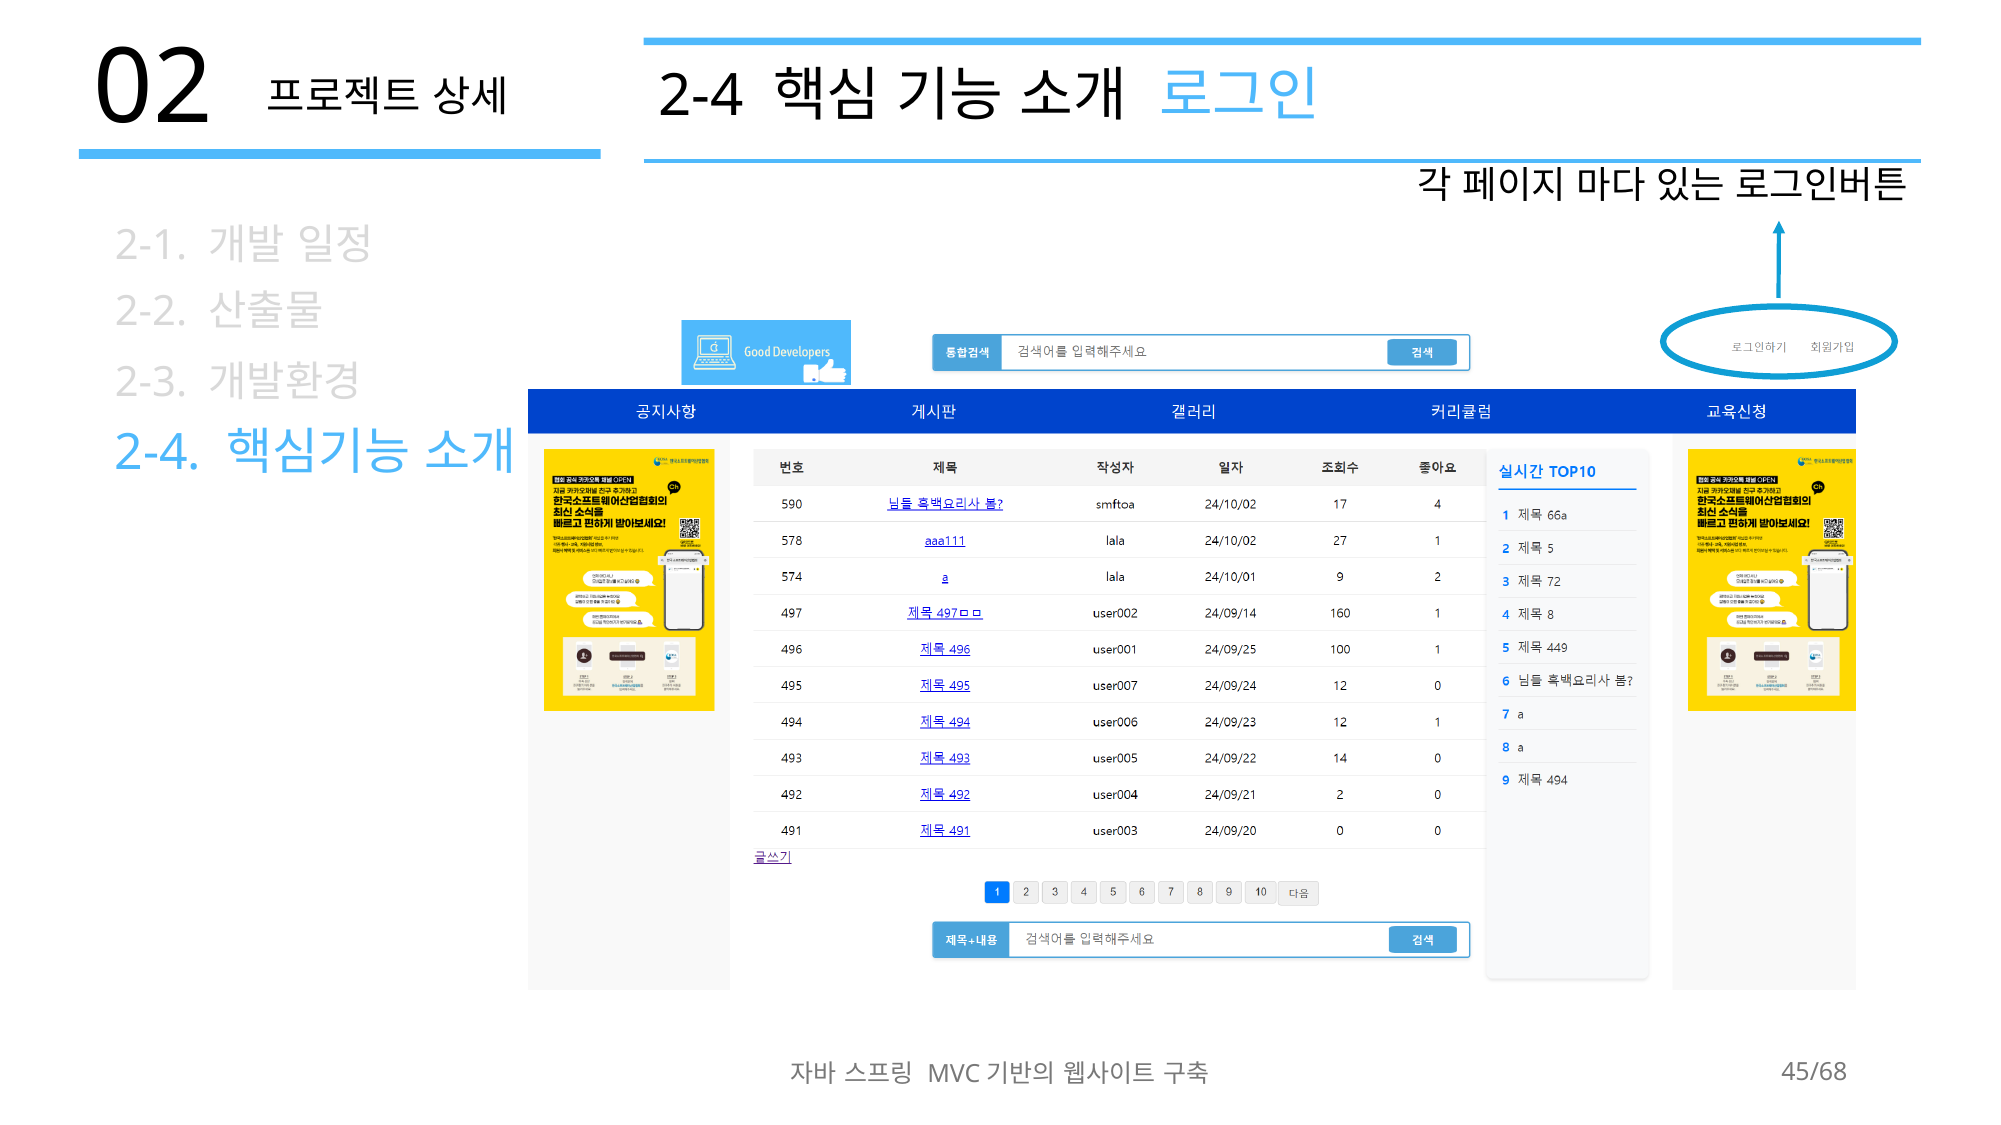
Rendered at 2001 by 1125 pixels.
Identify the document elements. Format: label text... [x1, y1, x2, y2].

picture [527, 317, 1857, 991]
picture [1667, 317, 1857, 373]
slide_number 45 [1412, 1042, 1863, 1103]
text_box 각 페이지 마다 있는 로그인버튼 [1403, 154, 1924, 214]
text_box [1690, 304, 1897, 370]
footer 자바 스프링 MVC기반의 웹사이트 구축 [662, 1042, 1338, 1103]
title 2-4 핵심 기능 소개 로그인 [643, 45, 1729, 147]
